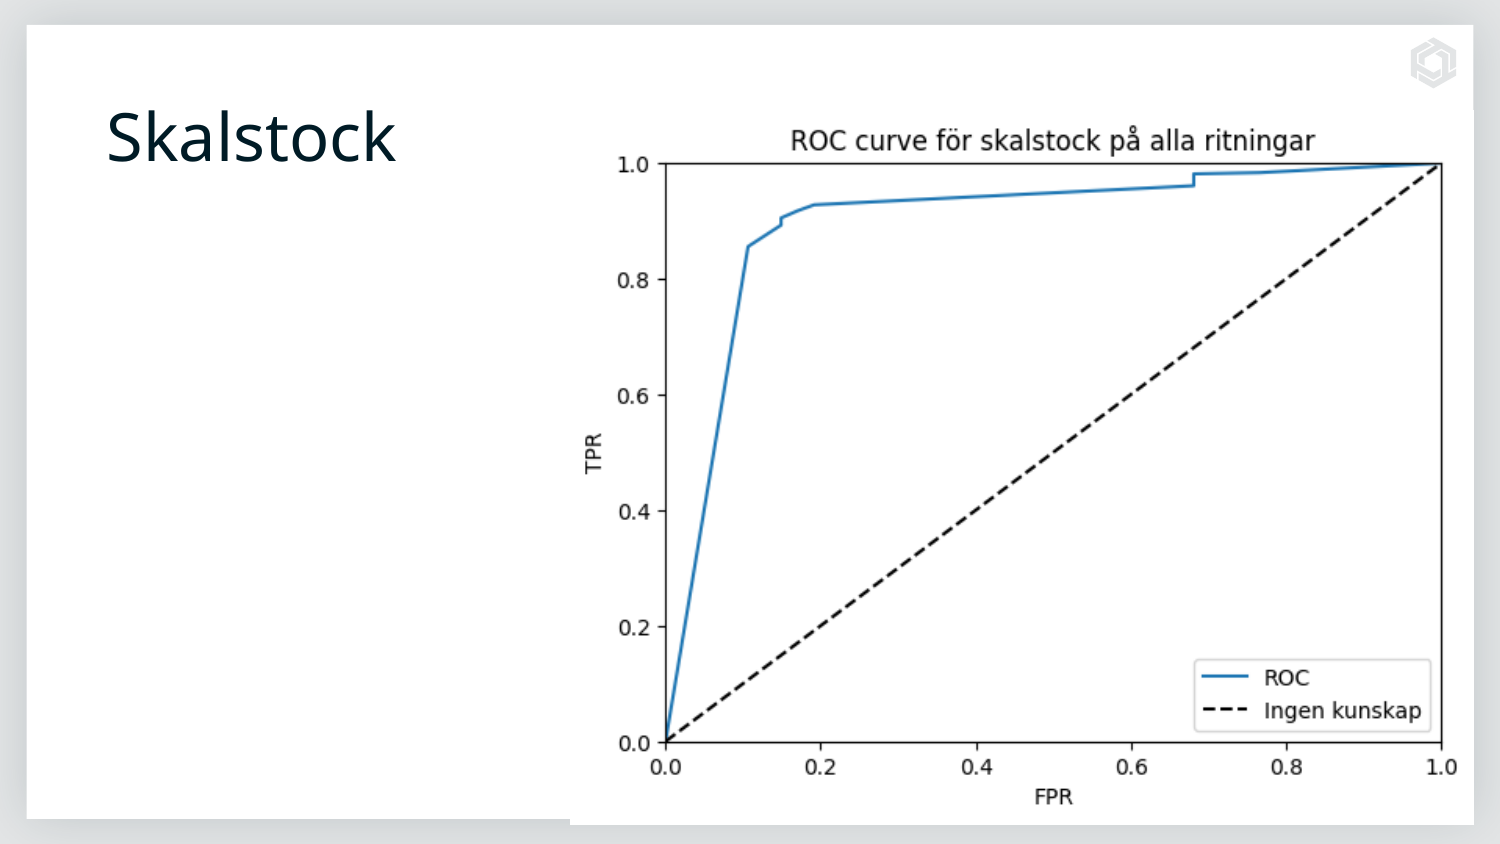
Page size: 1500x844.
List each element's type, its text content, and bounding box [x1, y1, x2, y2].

title Skalstock [106, 94, 1072, 193]
picture [570, 110, 1474, 825]
